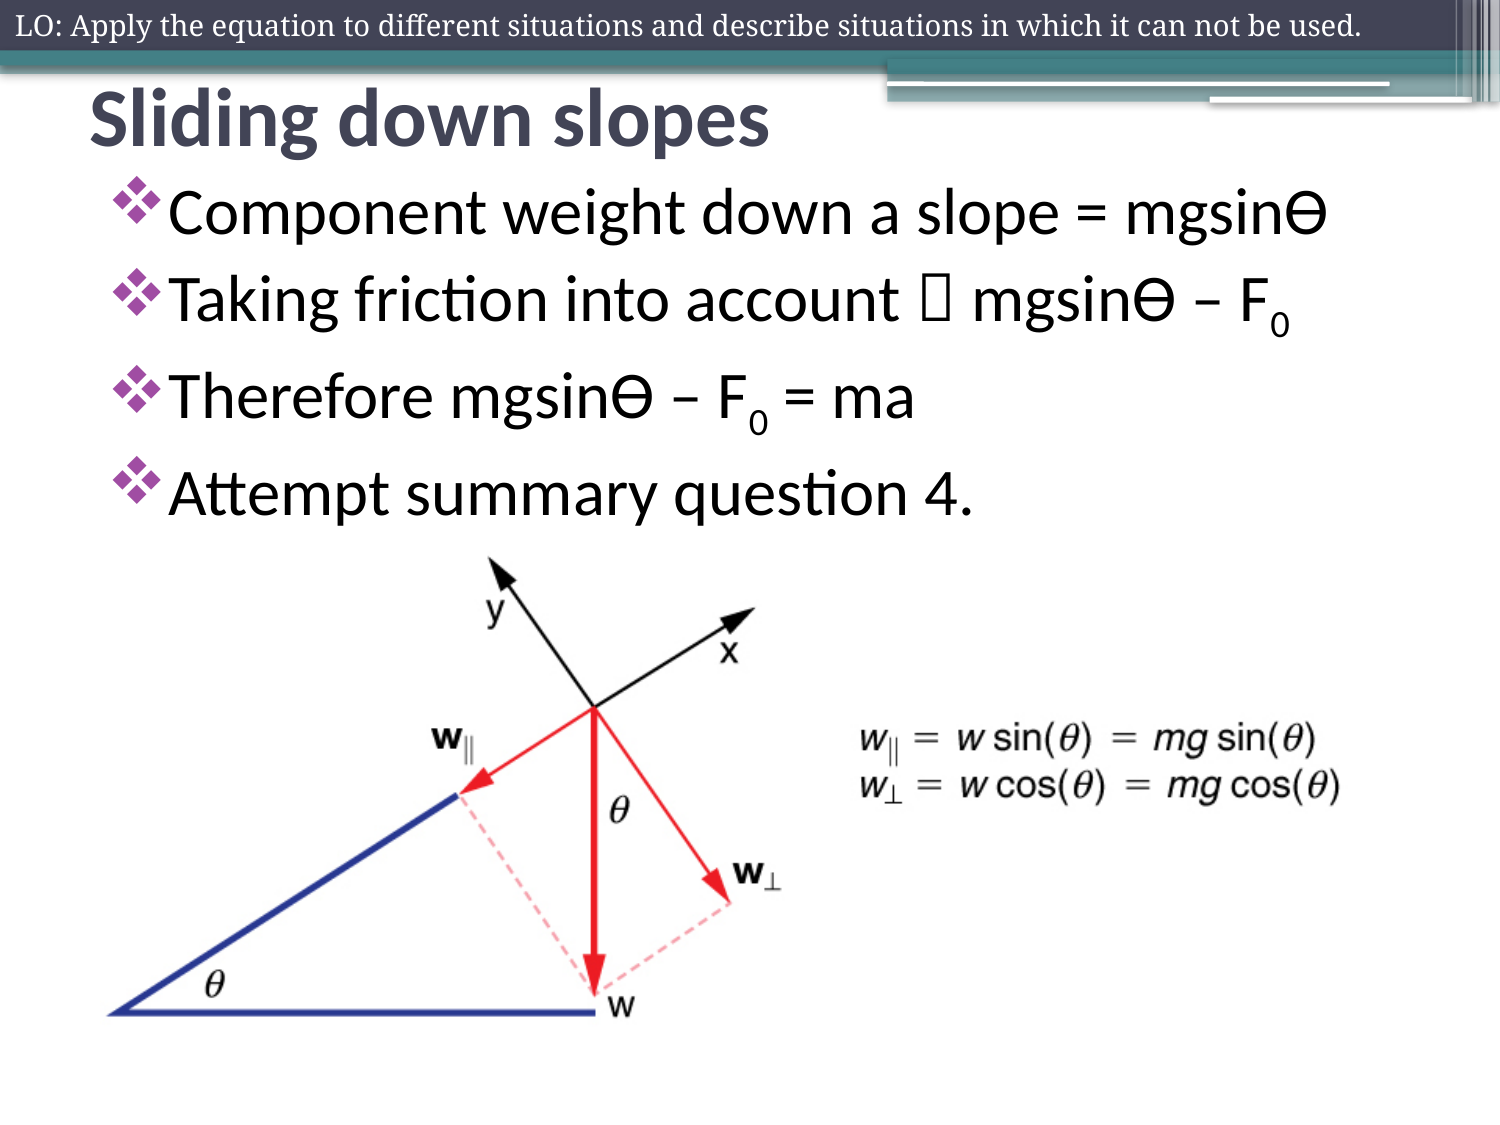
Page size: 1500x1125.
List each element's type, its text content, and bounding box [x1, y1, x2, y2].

title Sliding down slopes [75, 50, 1425, 160]
text_box LO: Apply the equation to different situations and describe situations in which it can not be used. [0, 0, 1495, 50]
picture [100, 550, 1348, 1056]
list Component weight down a slope = mgsinƟ Taking friction into account  mgsinƟ – F0 Therefore mgsinƟ – F0 = ma Attempt summary question 4. [75, 160, 1425, 1071]
